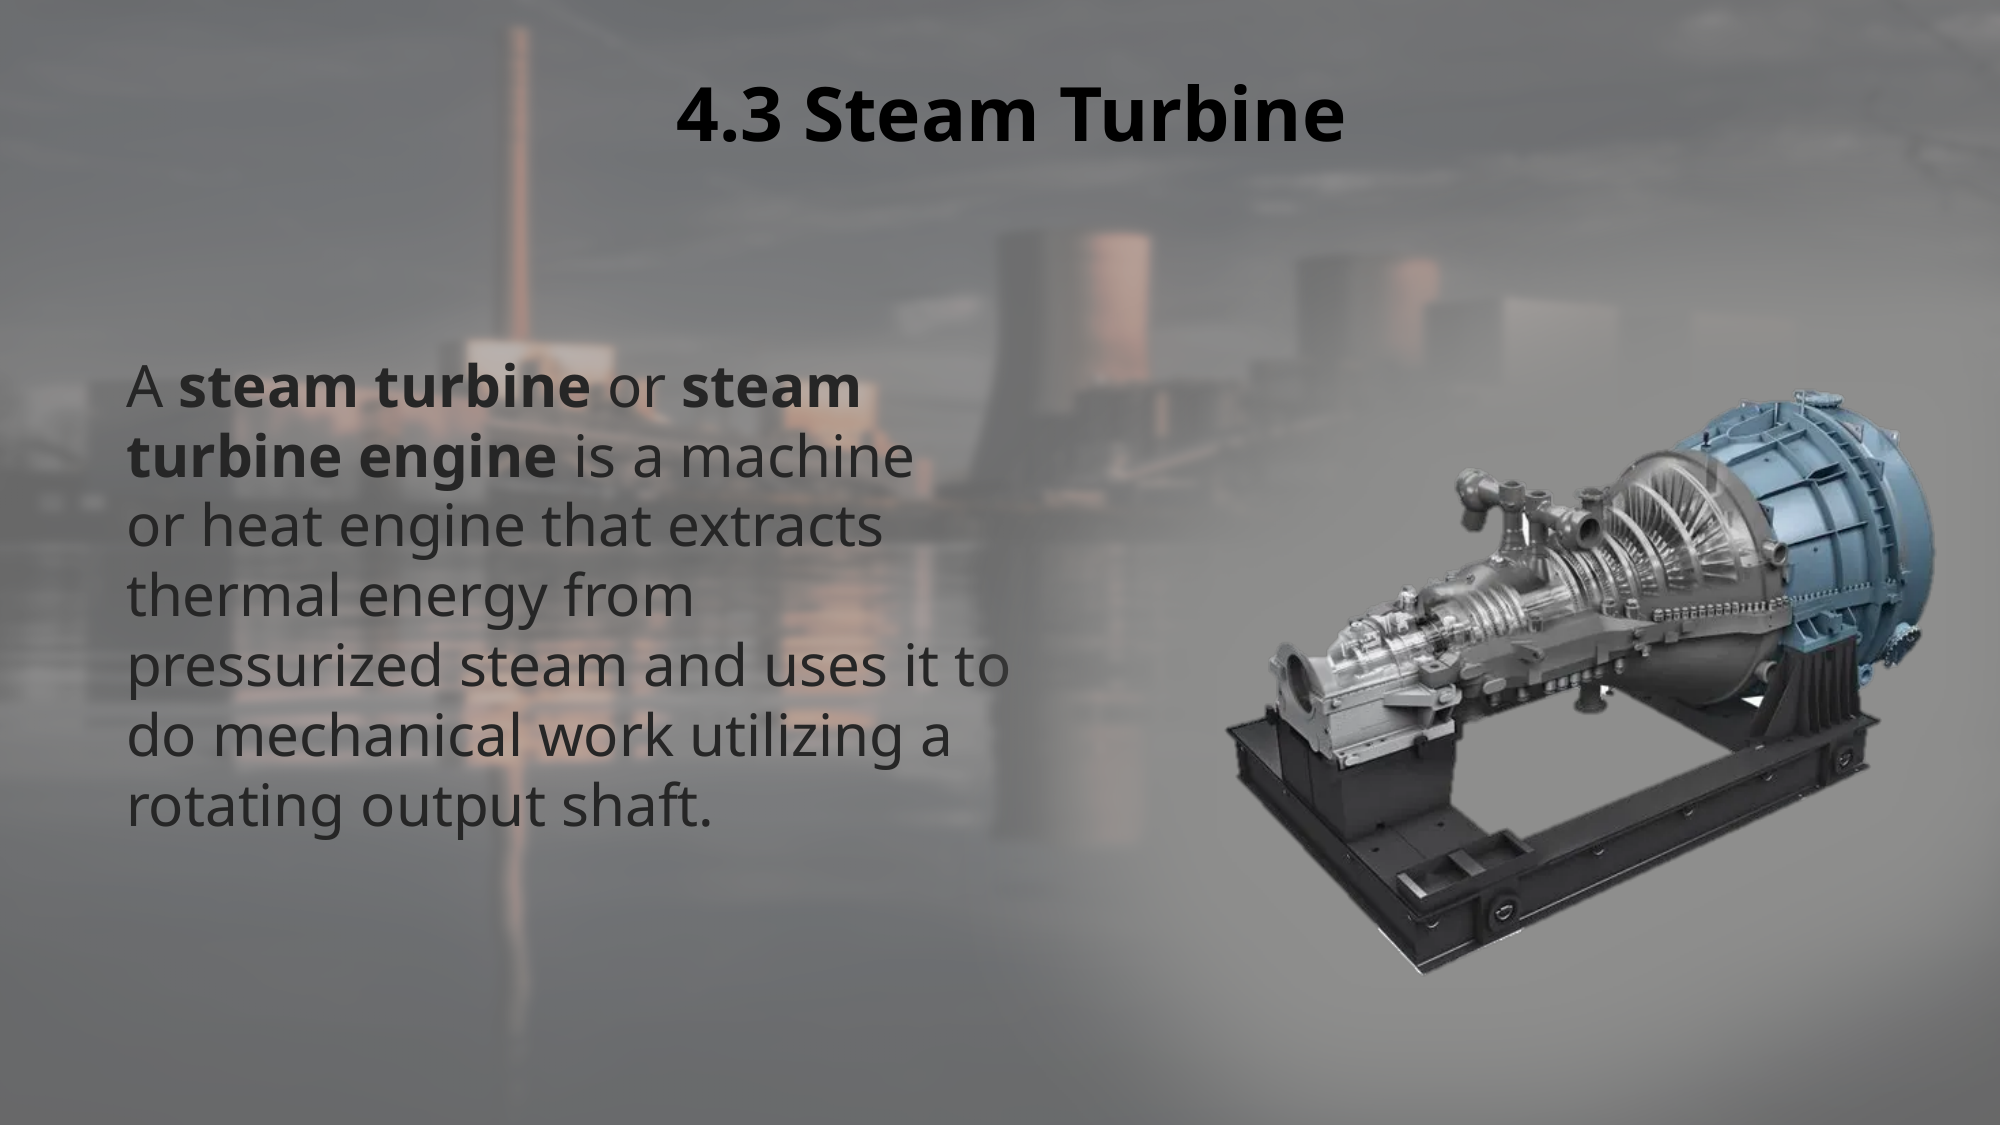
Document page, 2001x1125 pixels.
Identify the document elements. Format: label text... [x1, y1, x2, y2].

title 4.3 Steam Turbine [149, 49, 1875, 185]
list A steam turbine or steam turbine engine is a machine or heat engine that extracts thermal energy from pressurized steam and uses it to do mechanical work utilizing a rotating output shaft. [110, 341, 738, 980]
picture [999, 322, 2000, 999]
